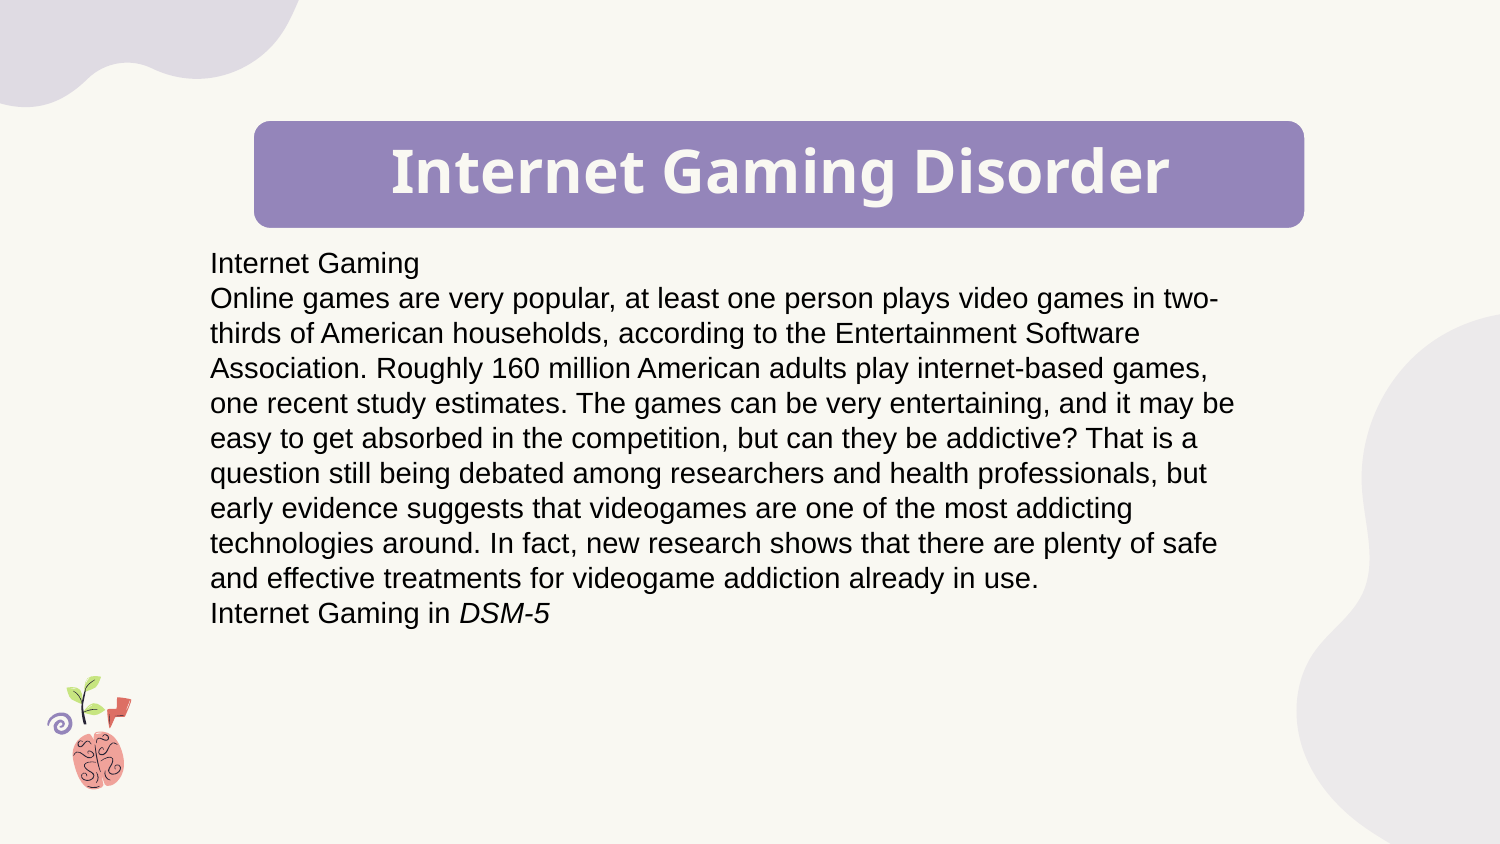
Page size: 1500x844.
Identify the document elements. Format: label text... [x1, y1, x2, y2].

text_box Internet Gaming Online games are very popular, at least one person plays video games in two-thirds of American households, according to the Entertainment Software Association. Roughly 160 million American adults play internet-based games, one recent study estimates. The games can be very entertaining, and it may be easy to get absorbed in the competition, but can they be addictive? That is a question still being debated among researchers and health professionals, but early evidence suggests that videogames are one of the most addicting technologies around. In fact, new research shows that there are plenty of safe and effective treatments for videogame addiction already in use. Internet Gaming in DSM-5 [195, 236, 1261, 637]
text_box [251, 118, 1307, 231]
